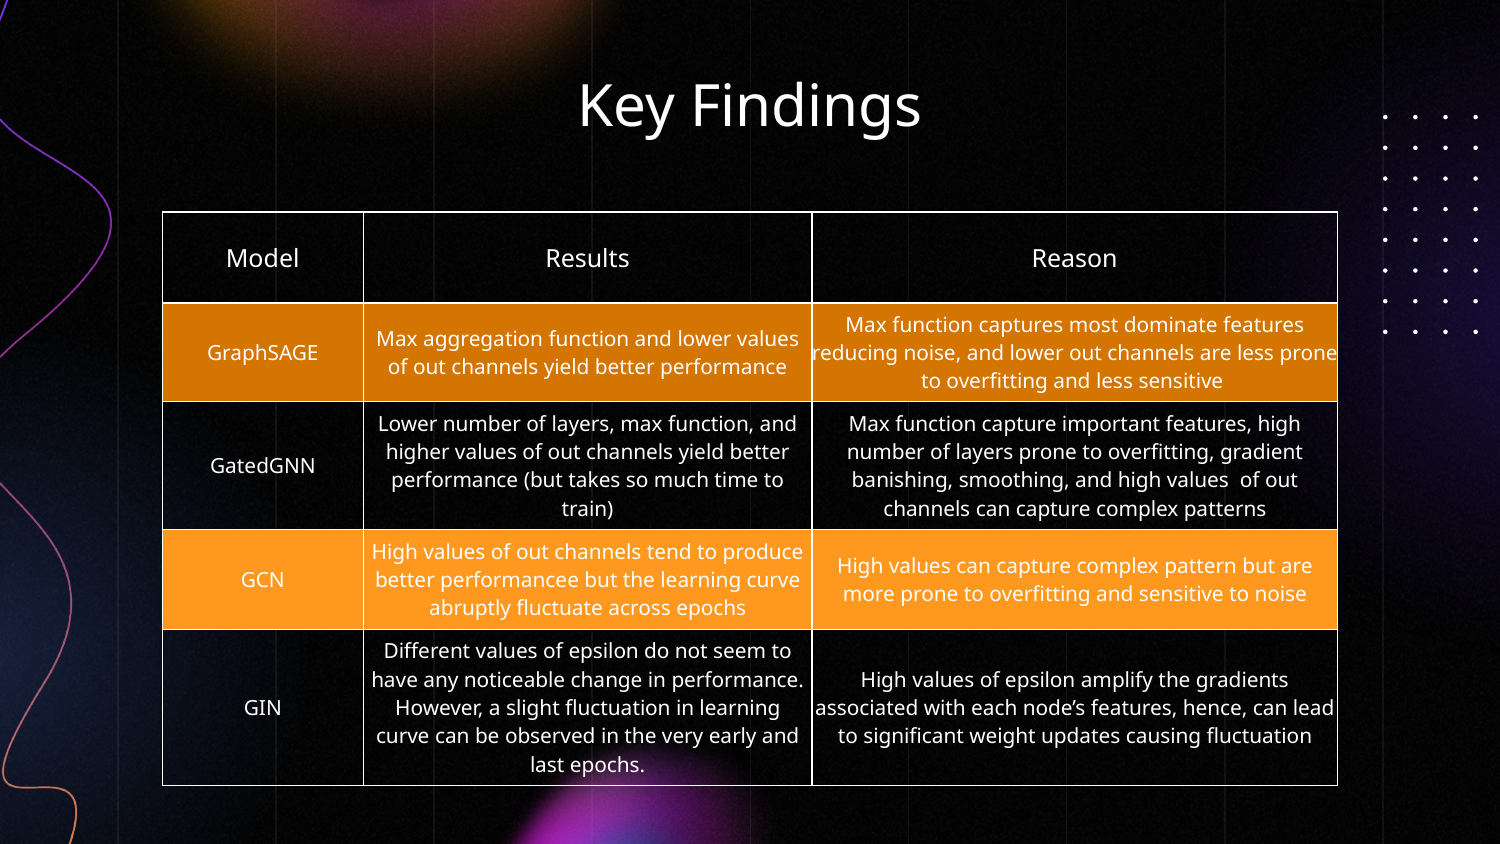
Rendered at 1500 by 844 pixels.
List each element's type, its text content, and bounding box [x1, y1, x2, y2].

table_cell Lower number of layers, max function, and higher values of out channels yield better performance (but takes so much time to train) [364, 402, 811, 529]
table_cell GCN [163, 530, 363, 629]
table_cell Max function capture important features, high number of layers prone to overfitting, gradient banishing, smoothing, and high values of out channels can capture complex patterns [813, 402, 1337, 529]
table_header Reason [813, 213, 1337, 302]
title Key Findings [118, 52, 1382, 147]
table_cell High values of out channels tend to produce better performancee but the learning curve abruptly fluctuate across epochs [364, 530, 811, 629]
table_cell GatedGNN [163, 402, 363, 529]
table_cell GIN [163, 630, 363, 785]
table_header Model [163, 213, 363, 302]
table_cell Max aggregation function and lower values of out channels yield better performance [364, 304, 811, 401]
table_cell GraphSAGE [163, 304, 363, 401]
table_cell Different values of epsilon do not seem to have any noticeable change in performance. However, a slight fluctuation in learning curve can be observed in the very early and last epochs. [364, 630, 811, 785]
table_cell Max function captures most dominate features reducing noise, and lower out channels are less prone to overfitting and less sensitive [813, 304, 1337, 401]
table_header Results [364, 213, 811, 302]
picture [0, 0, 1500, 844]
table_cell High values can capture complex pattern but are more prone to overfitting and sensitive to noise [813, 530, 1337, 629]
table_cell High values of epsilon amplify the gradients associated with each node’s features, hence, can lead to significant weight updates causing fluctuation [813, 630, 1337, 785]
